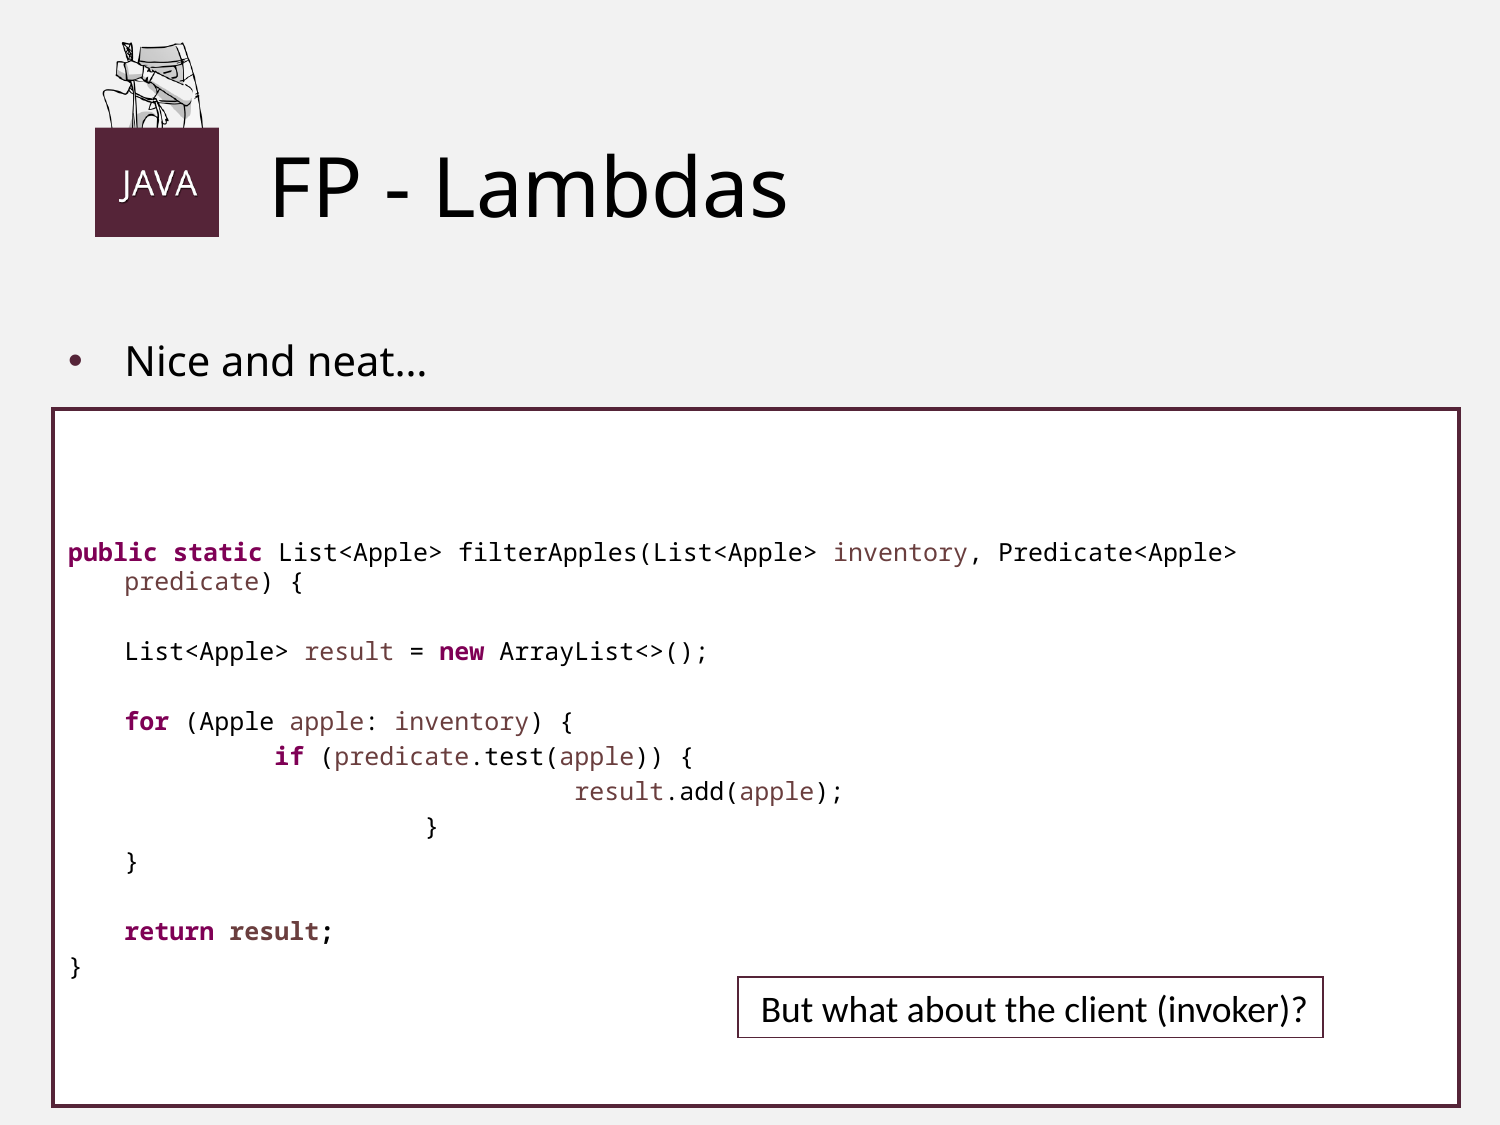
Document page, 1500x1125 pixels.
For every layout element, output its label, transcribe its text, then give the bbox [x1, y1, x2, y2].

picture [95, 42, 219, 238]
text_box Nice and neat… public static List<Apple> filterApples(List<Apple> inventory, Predicate<Apple> predicate) { List<Apple> result = new ArrayList<>(); for (Apple apple: inventory) { if (predicate.test(apple)) { result.add(apple); } } return result; } [53, 302, 1388, 728]
text_box ?(But what about the client (invoker [738, 977, 1323, 1038]
title FP - Lambdas [253, 90, 1500, 279]
text_box predicate [53, 408, 1459, 1106]
